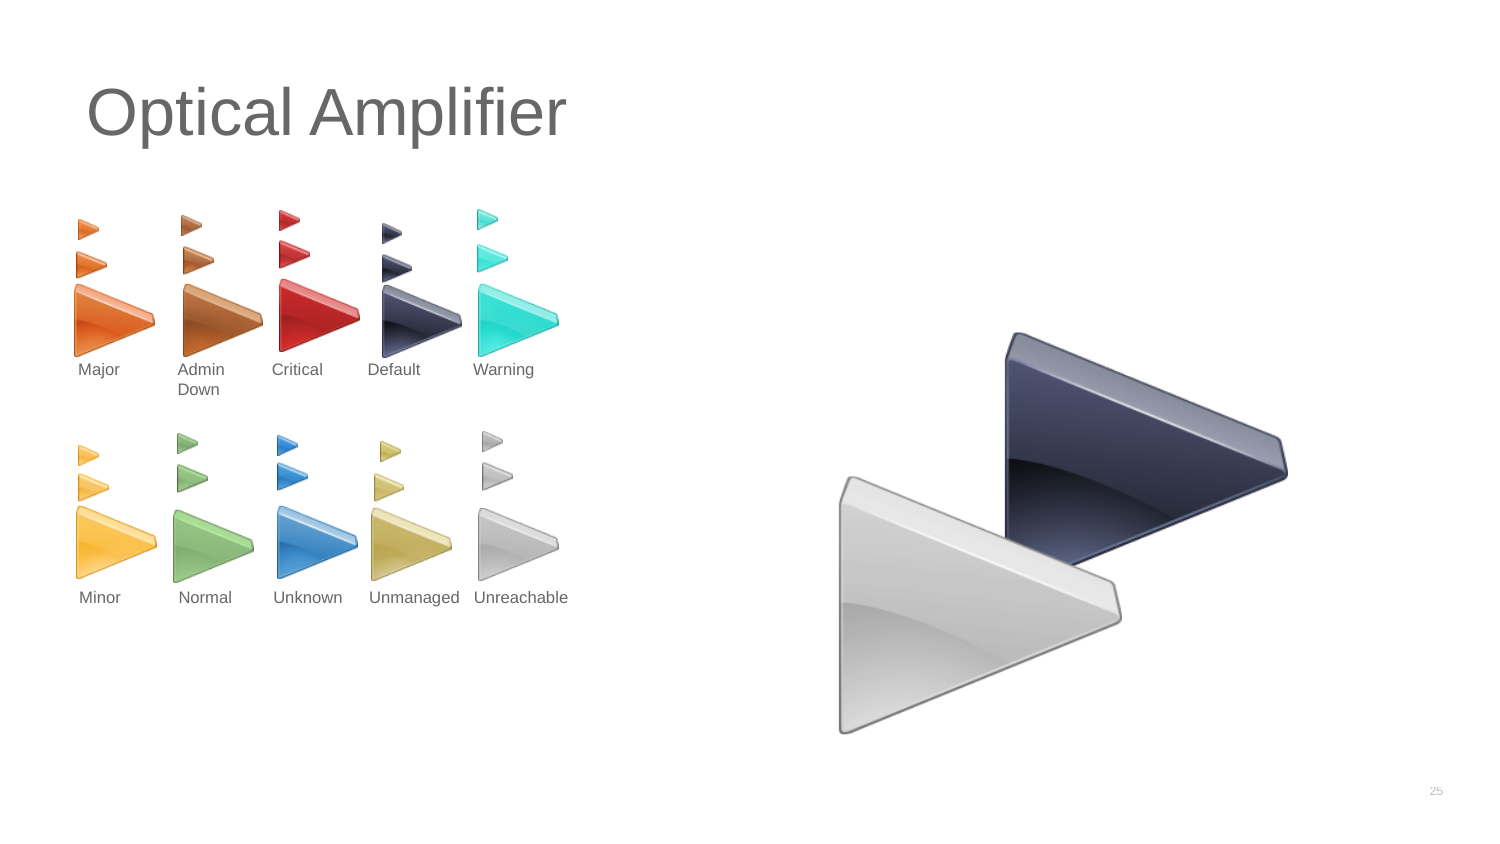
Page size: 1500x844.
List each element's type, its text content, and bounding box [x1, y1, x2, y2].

picture [177, 463, 208, 494]
picture [371, 504, 453, 585]
picture [380, 440, 401, 462]
picture [373, 472, 405, 503]
picture [481, 431, 503, 453]
picture [820, 301, 1307, 766]
picture [277, 502, 358, 583]
picture [277, 435, 298, 456]
picture [476, 243, 508, 274]
picture [173, 506, 255, 587]
picture [279, 210, 300, 231]
picture [78, 445, 100, 466]
picture [177, 433, 198, 454]
picture [277, 461, 308, 493]
picture [476, 208, 498, 230]
picture [182, 280, 264, 362]
picture [73, 249, 155, 362]
picture [181, 215, 202, 236]
picture [279, 275, 360, 356]
picture [183, 244, 215, 276]
picture [478, 279, 559, 361]
picture [481, 461, 513, 493]
picture [478, 504, 559, 585]
picture [279, 239, 310, 270]
title Optical Amplifier [71, 55, 1441, 176]
picture [76, 472, 157, 583]
picture [381, 223, 403, 244]
picture [78, 219, 100, 240]
picture [381, 252, 463, 363]
